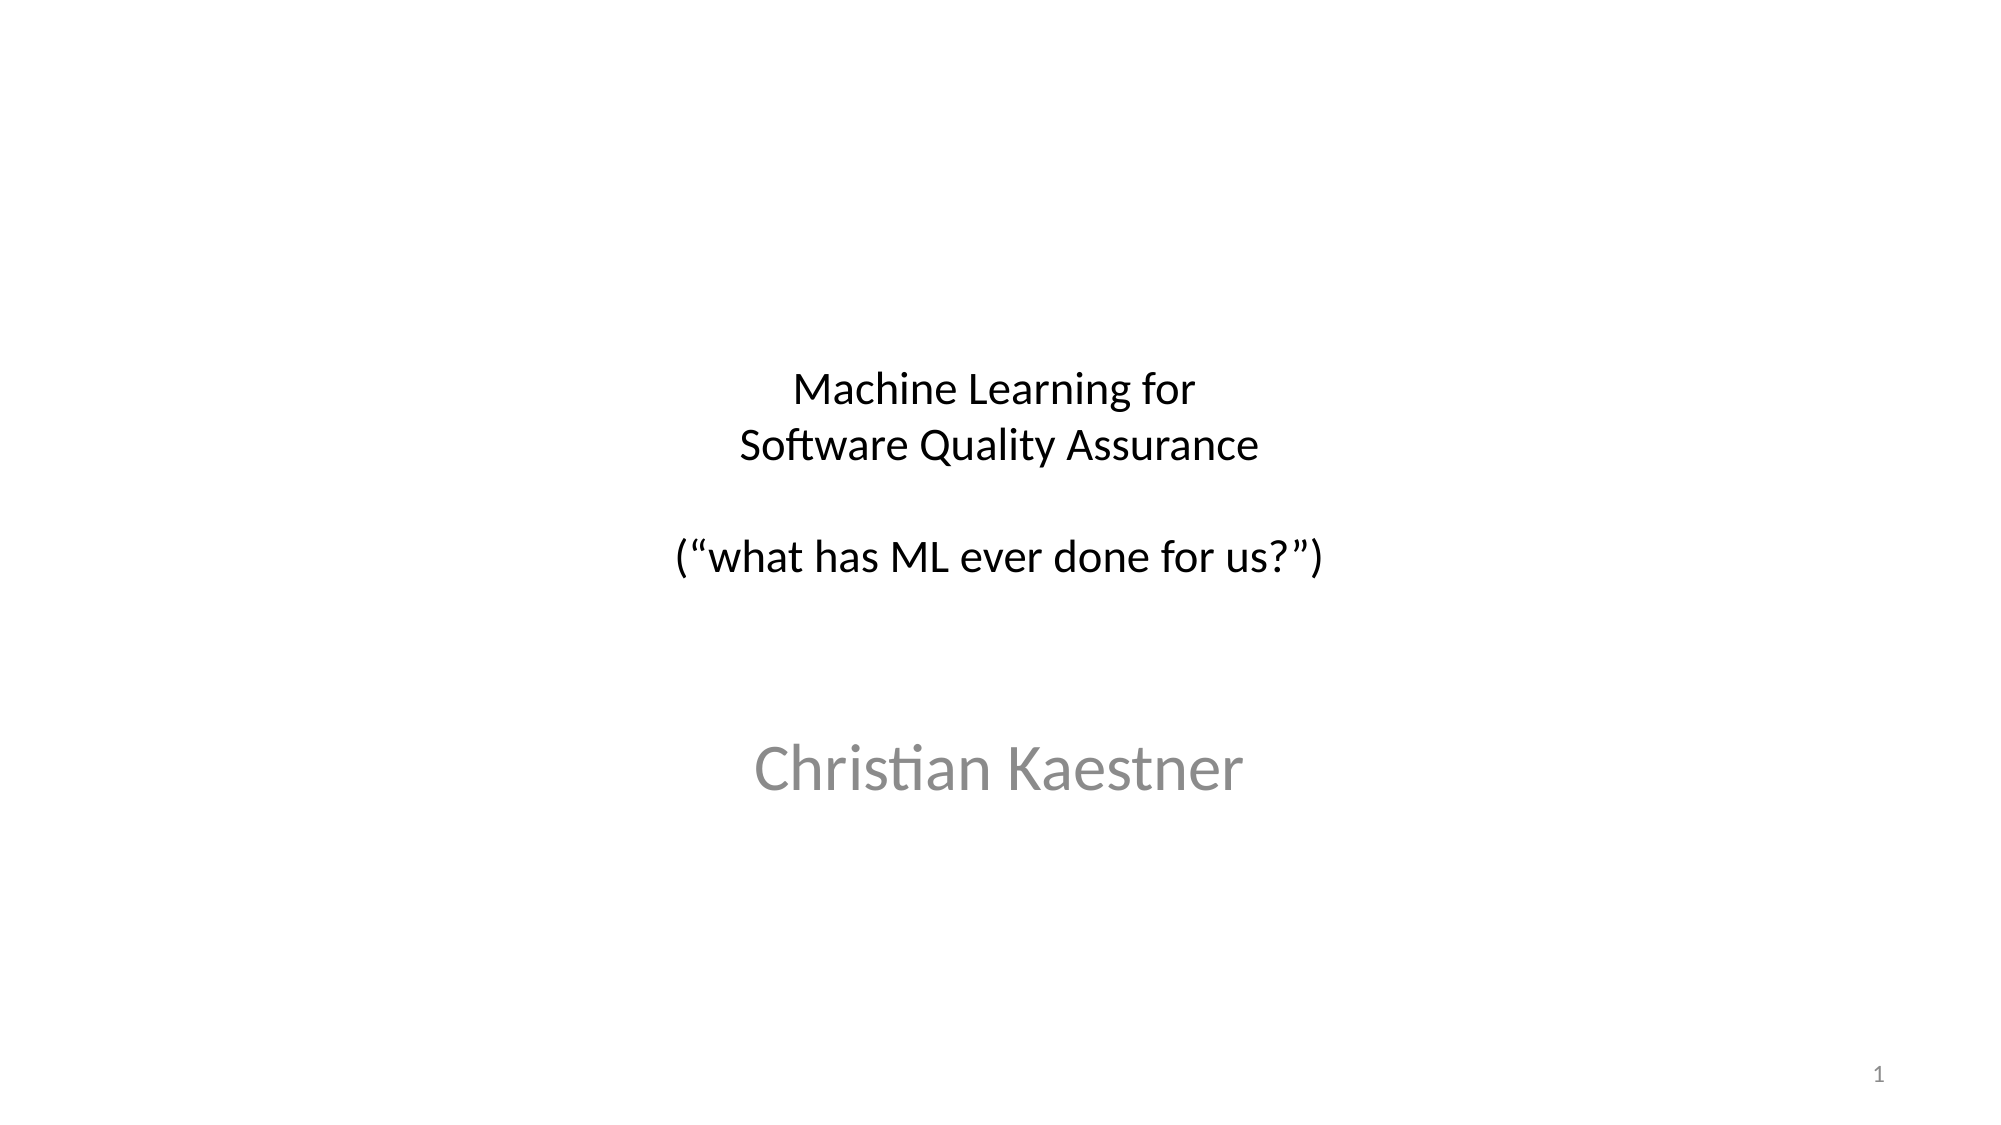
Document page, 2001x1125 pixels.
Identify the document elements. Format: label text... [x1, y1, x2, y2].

title Machine Learning for Software Quality Assurance (“what has ML ever done for us?”) [150, 349, 1850, 591]
slide_number 1 [1433, 1042, 1900, 1103]
subtitle Christian Kaestner [474, 716, 1525, 925]
